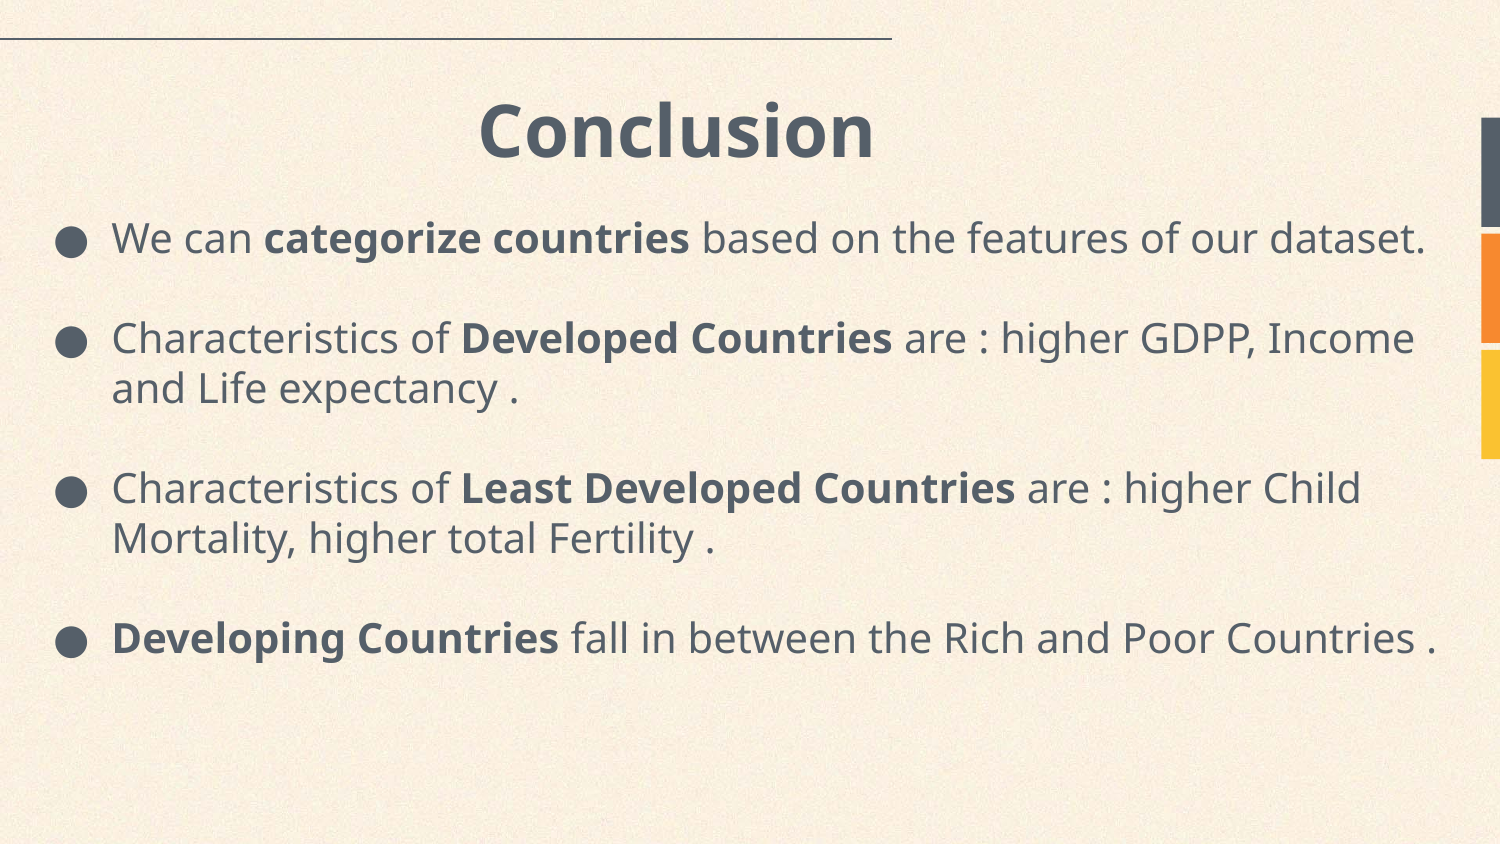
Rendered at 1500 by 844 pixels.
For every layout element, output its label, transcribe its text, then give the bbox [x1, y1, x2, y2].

title Conclusion [302, 81, 1053, 176]
text_box We can categorize countries based on the features of our dataset. Characteristics of Developed Countries are : higher GDPP, Income and Life expectancy . Characteristics of Least Developed Countries are : higher Child Mortality, higher total Fertility . Developing Countries fall in between the Rich and Poor Countries . [21, 196, 1466, 739]
picture [0, 0, 1500, 844]
